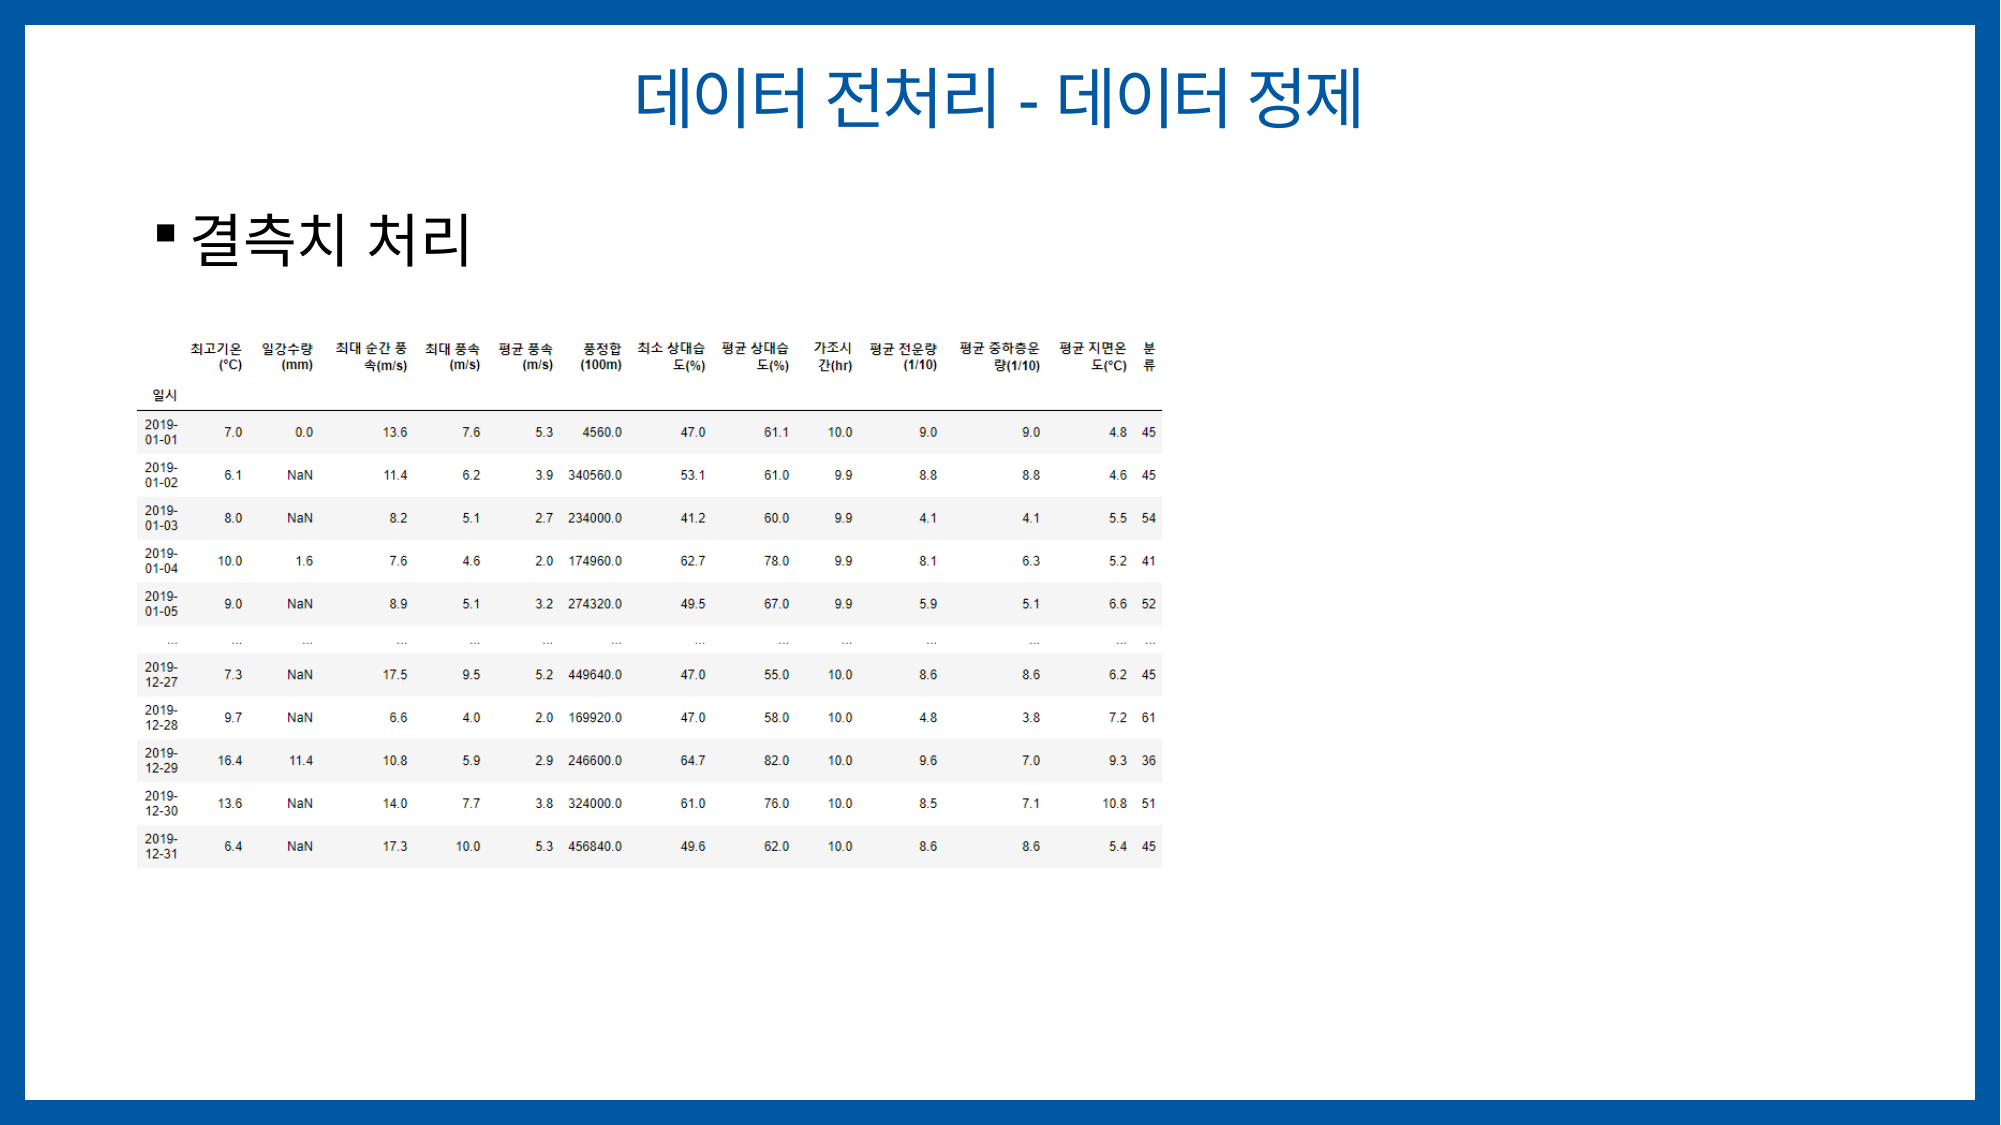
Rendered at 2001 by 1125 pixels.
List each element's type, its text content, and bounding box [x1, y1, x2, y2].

list 결측치 처리 [137, 204, 1863, 1014]
title 데이터 전처리-데이터 정제 [137, 58, 1863, 147]
picture [137, 337, 1174, 881]
